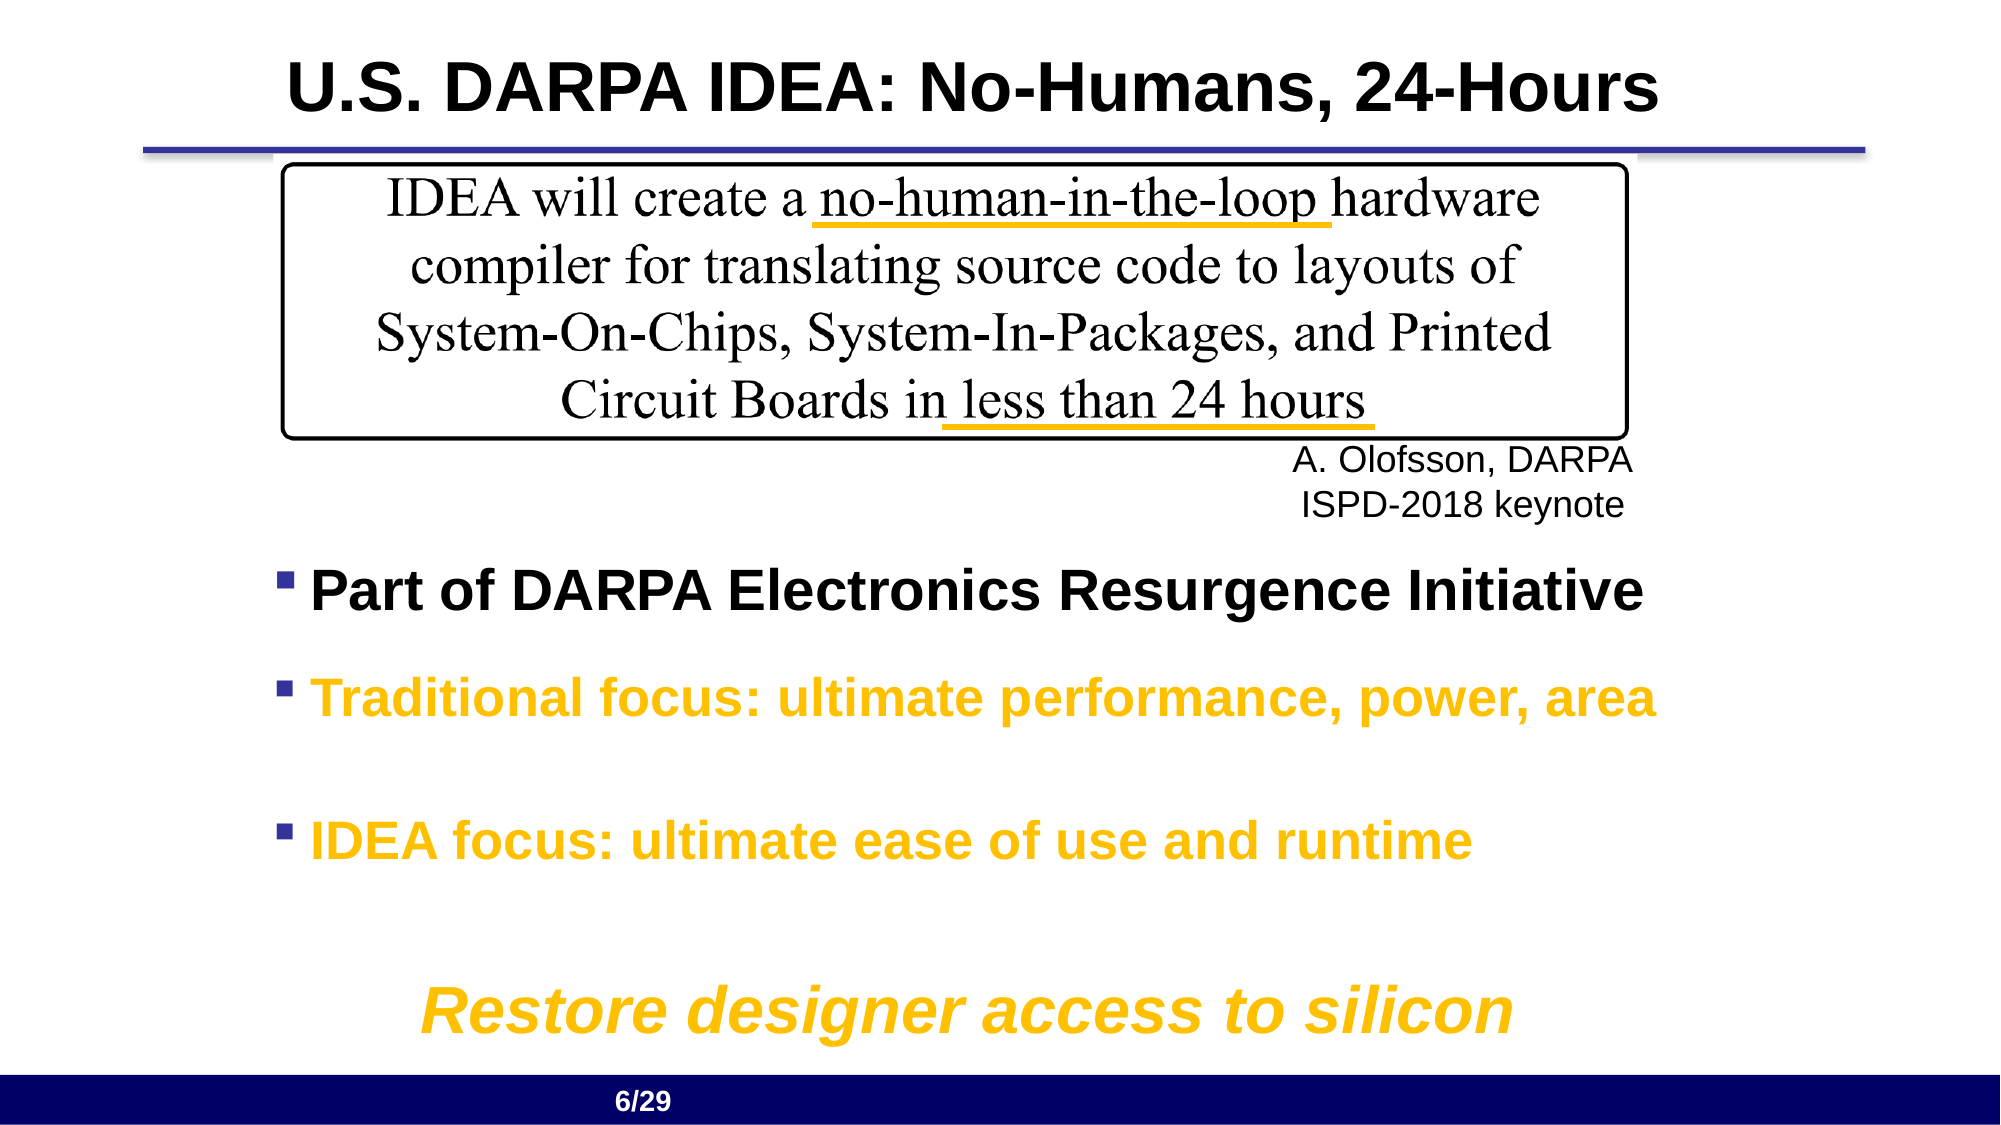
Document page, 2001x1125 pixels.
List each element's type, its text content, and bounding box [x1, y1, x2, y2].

picture [272, 154, 1638, 450]
text_box A. Olofsson, DARPA ISPD-2018 keynote [1237, 427, 1689, 533]
text_box U.S. DARPA IDEA: No-Humans, 24-Hours [271, 39, 1724, 138]
text_box Part of DARPA Electronics Resurgence Initiative Traditional focus: ultimate performance, power, area IDEA focus: ultimate ease of use and runtime Restore designer access to silicon [257, 555, 1750, 1069]
